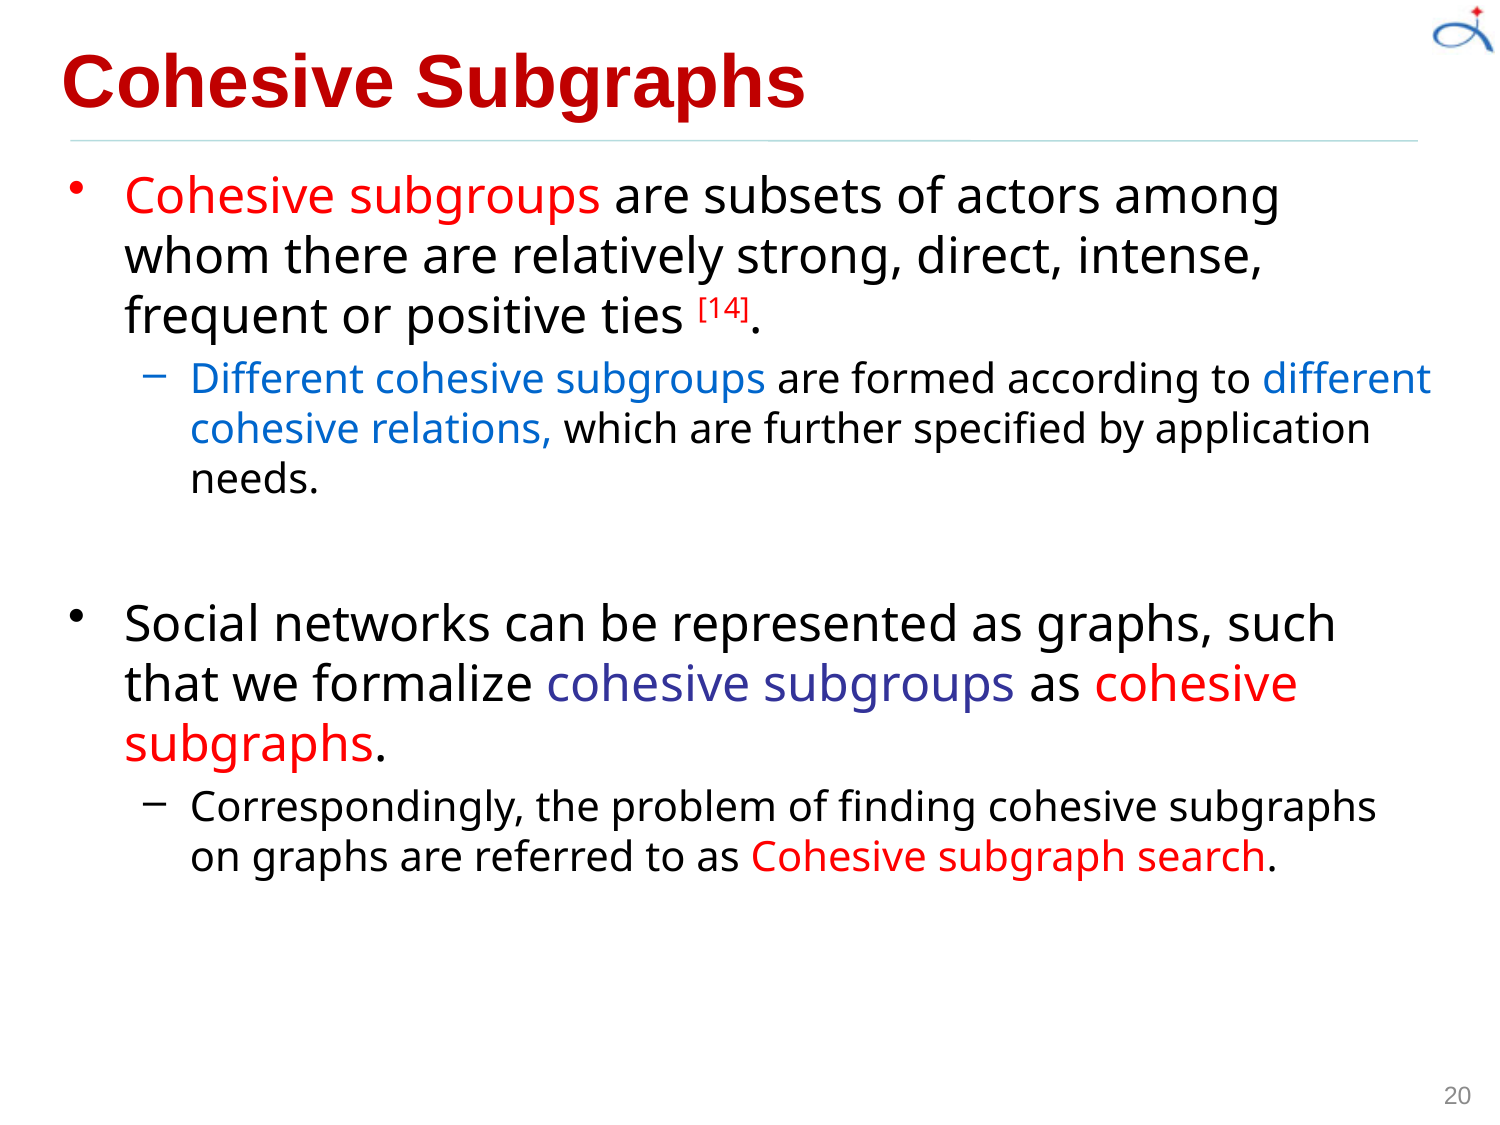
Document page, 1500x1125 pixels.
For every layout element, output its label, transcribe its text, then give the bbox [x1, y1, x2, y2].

picture [1432, 5, 1495, 55]
title Cohesive Subgraphs [46, 11, 1419, 143]
slide_number 20 [1136, 1065, 1487, 1125]
list Cohesive subgroups are subsets of actors among whom there are relatively strong, direct, intense, frequent or positive ties [14]. Different cohesive subgroups are formed according to different cohesive relations, which are further specified by application needs. Social networks can be represented as graphs, such that we formalize cohesive subgroups as cohesive subgraphs. Correspondingly, the problem of finding cohesive subgraphs on graphs are referred to as Cohesive subgraph search. [52, 155, 1448, 1048]
